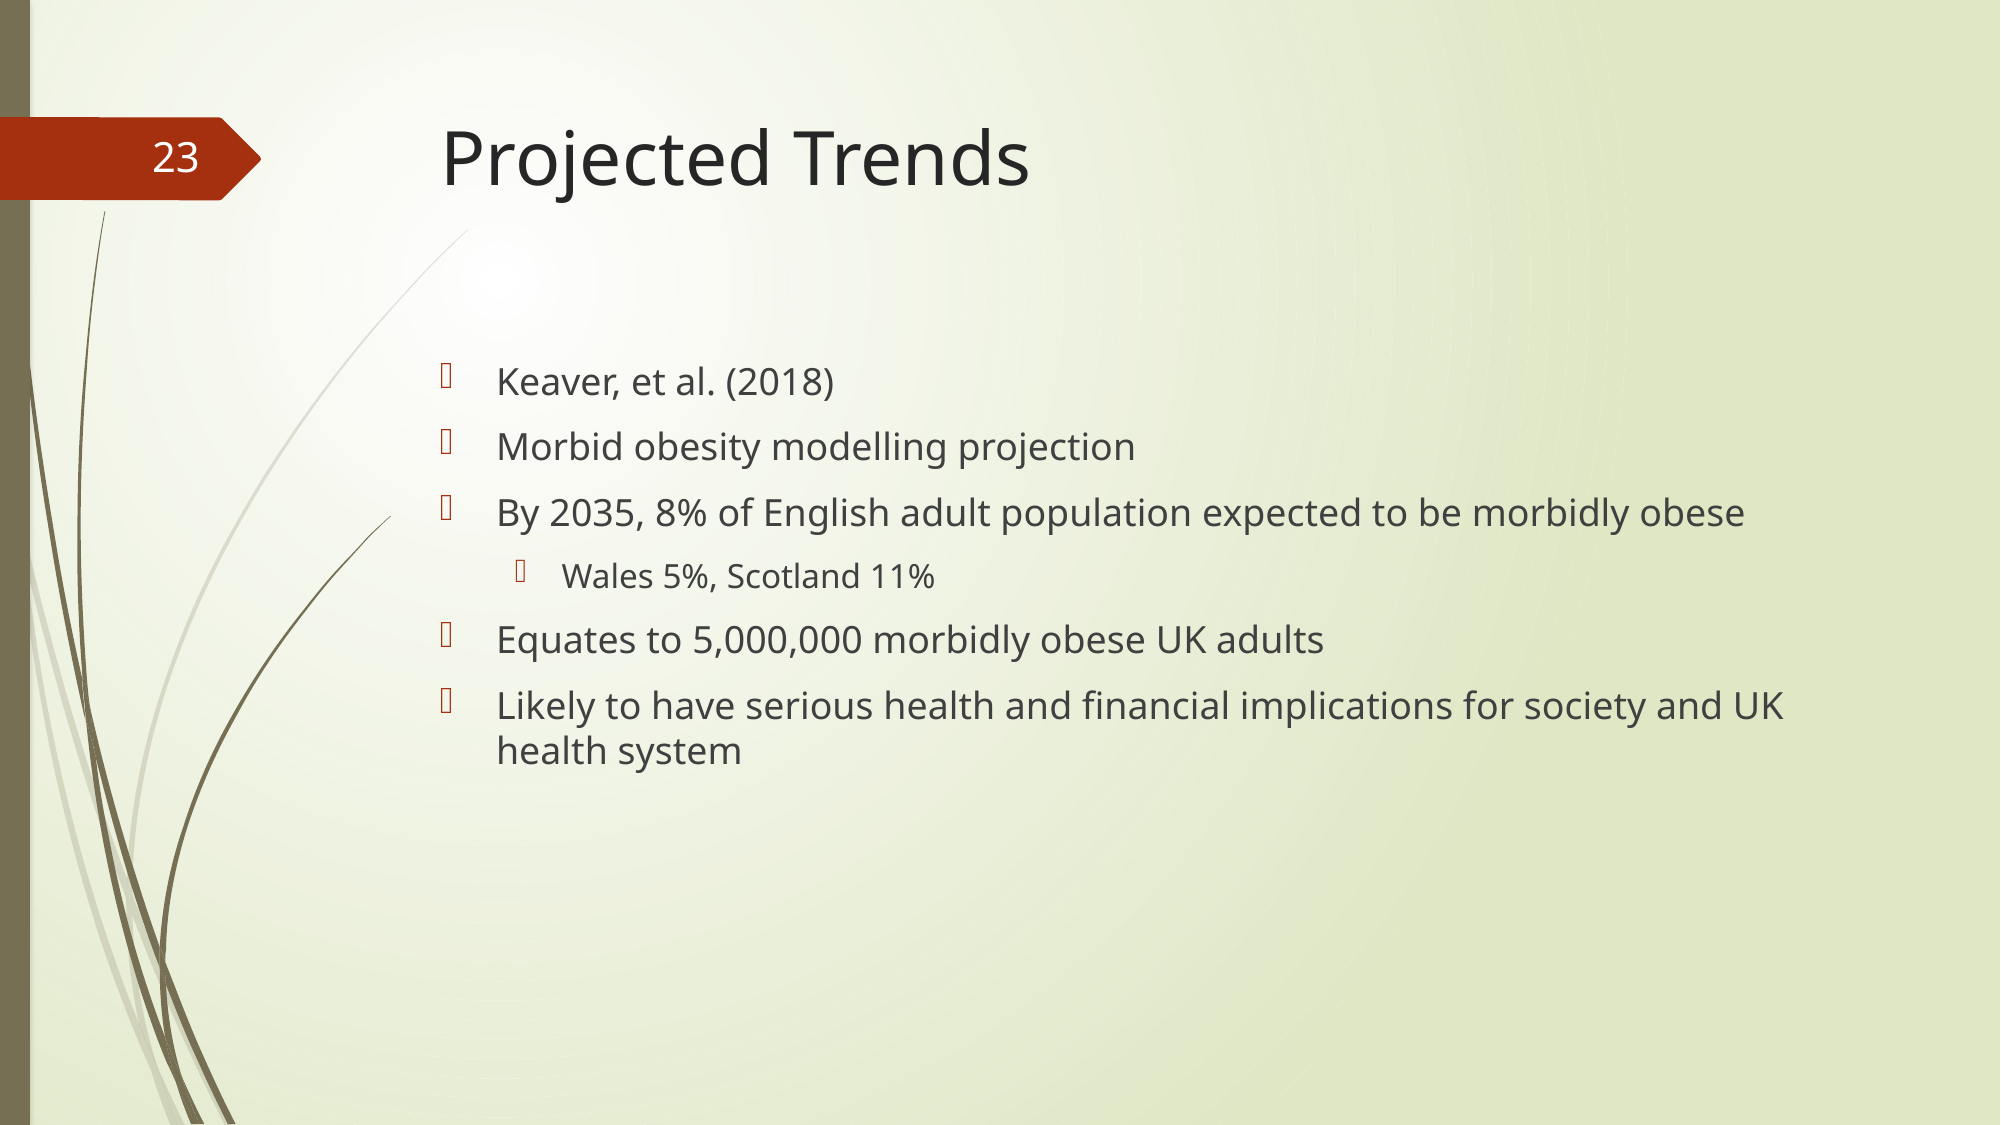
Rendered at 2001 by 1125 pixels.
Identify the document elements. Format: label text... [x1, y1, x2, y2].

title Projected Trends [425, 102, 1888, 313]
slide_number 23 [87, 129, 216, 190]
list Keaver, et al. (2018) Morbid obesity modelling projection By 2035, 8% of English adult population expected to be morbidly obese Wales 5%, Scotland 11% Equates to 5,000,000 morbidly obese UK adults Likely to have serious health and financial implications for society and UK health system [424, 350, 1888, 970]
